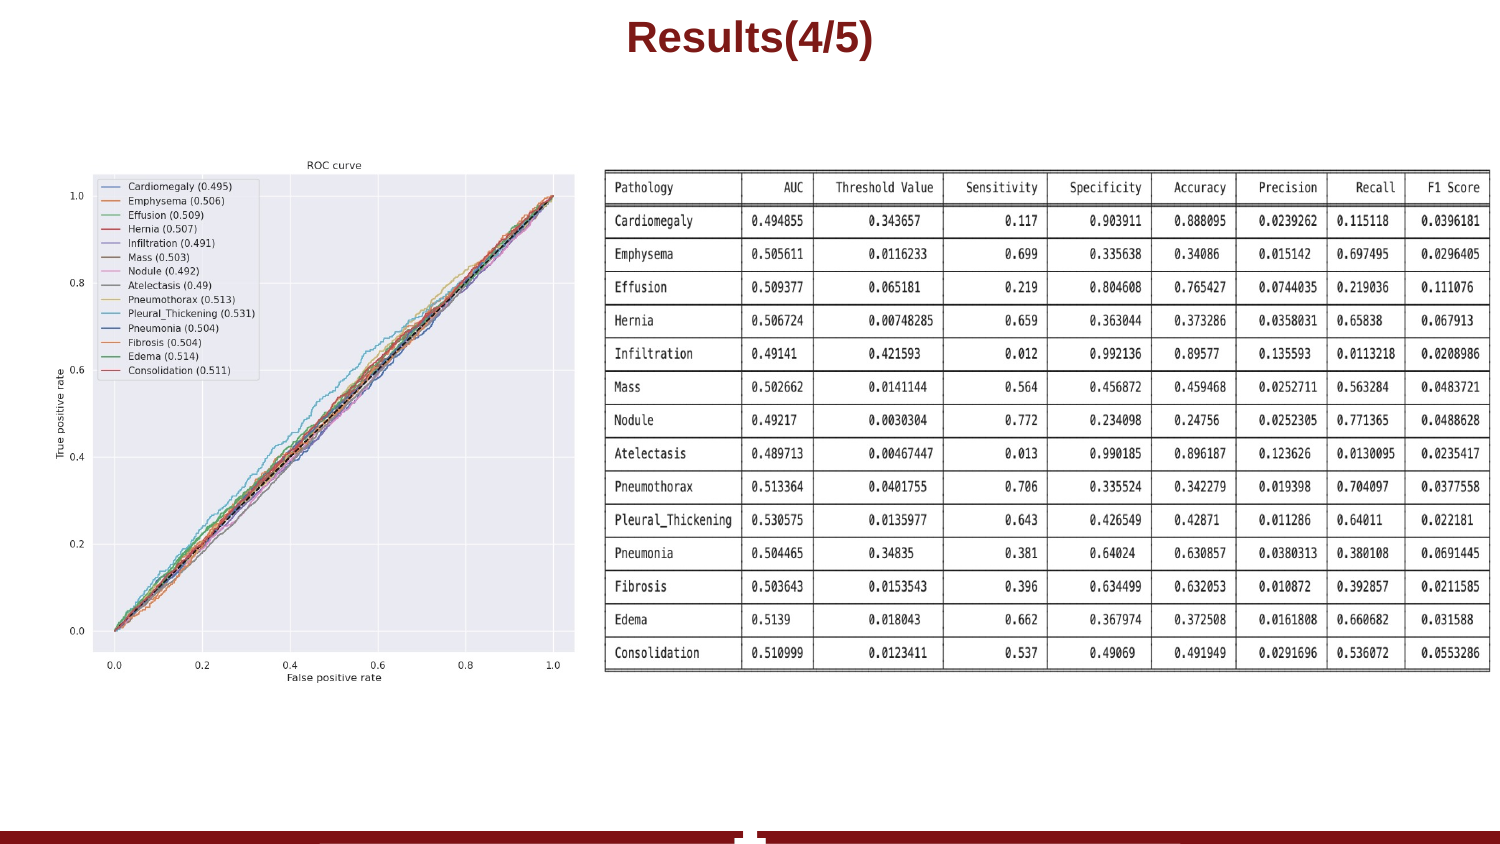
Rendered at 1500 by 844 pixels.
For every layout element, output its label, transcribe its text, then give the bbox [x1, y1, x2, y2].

picture [587, 162, 1500, 681]
picture [0, 831, 1500, 844]
picture [50, 154, 581, 689]
text_box Results(4/5) [0, 0, 1500, 78]
